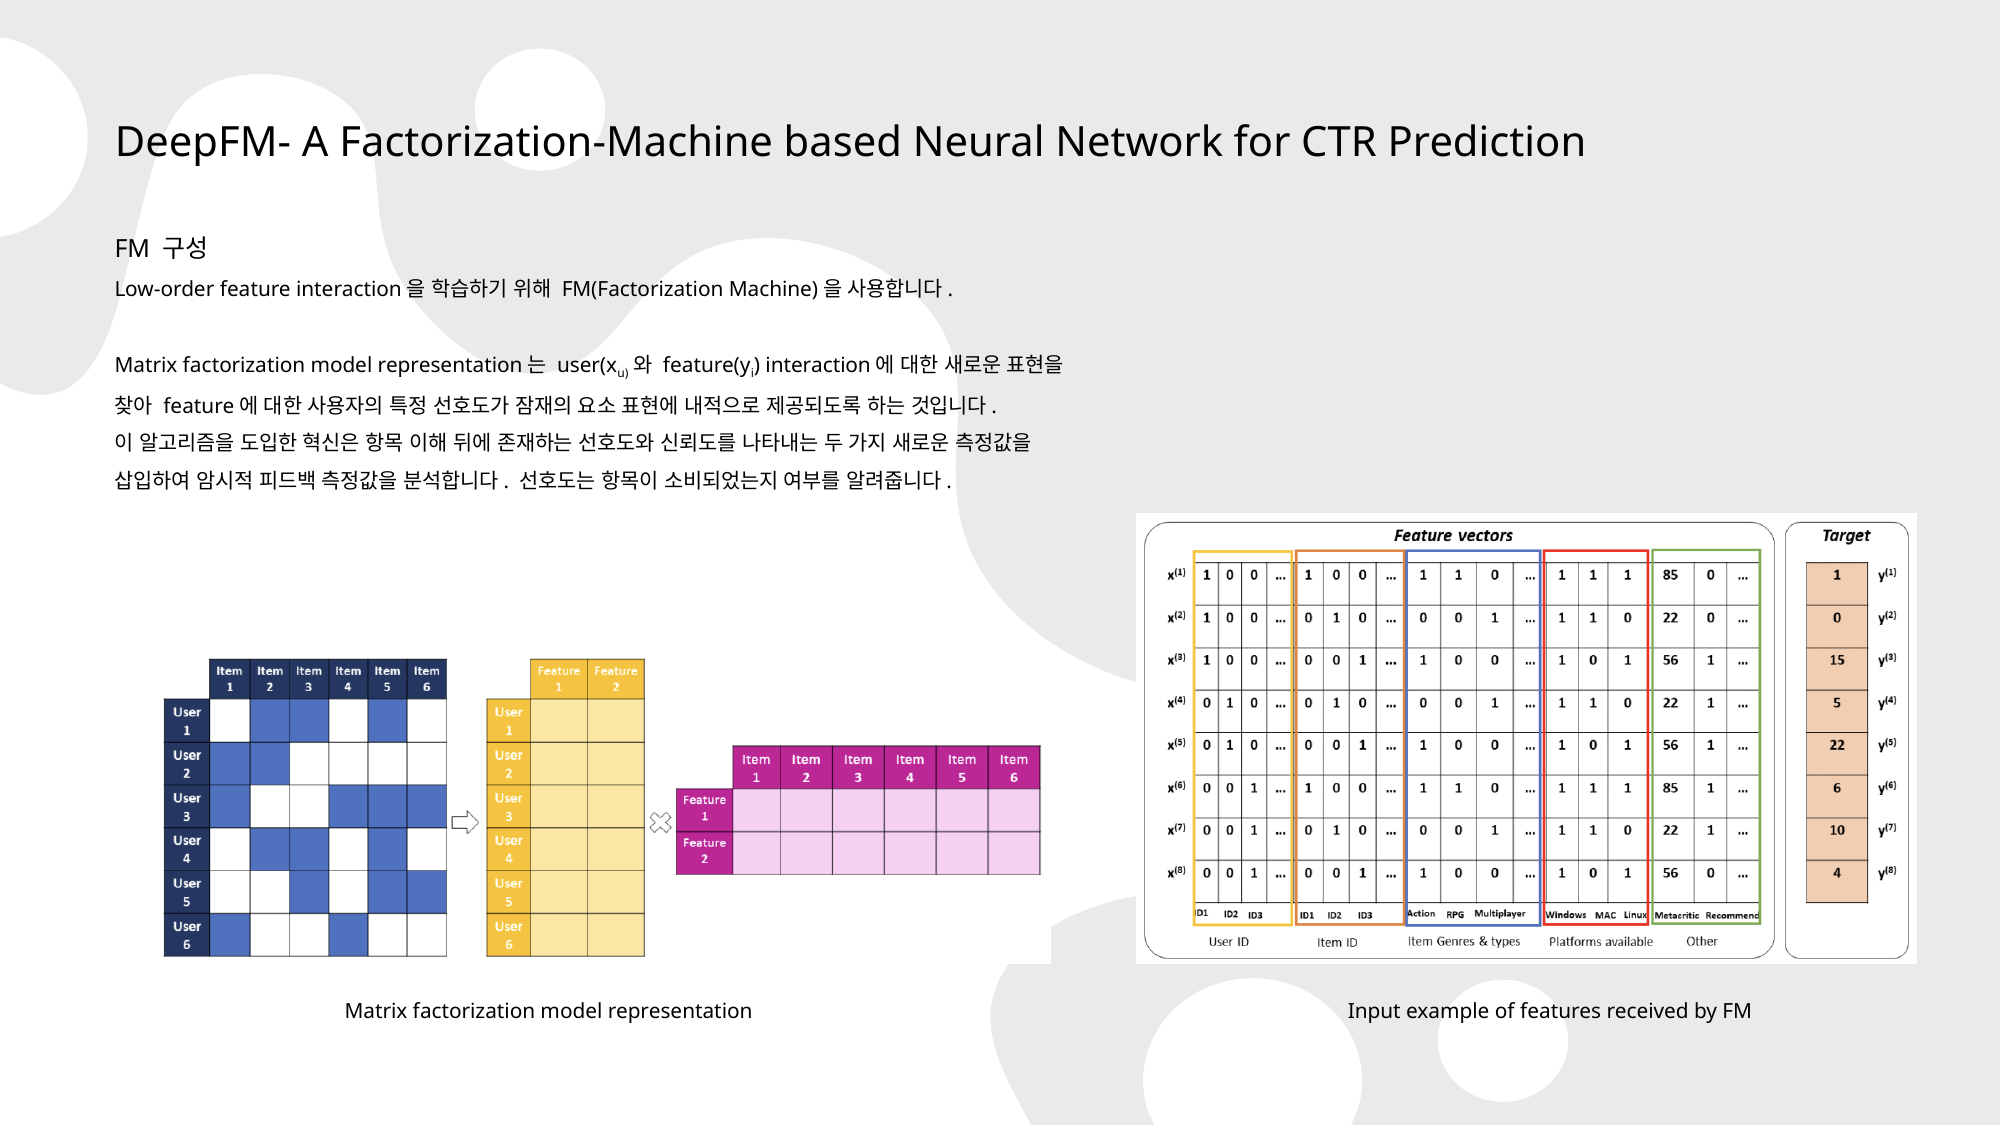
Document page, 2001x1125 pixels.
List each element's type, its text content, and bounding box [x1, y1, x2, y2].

text_box Input example of features received by FM [1233, 993, 1867, 1028]
title DeepFM- A Factorization-Machine based Neural Network for CTR Prediction [99, 91, 1900, 188]
text_box FM 구성 Low-order feature interaction을 학습하기 위해 FM(Factorization Machine)을 사용합니다. Matrix factorization model representation는 user(xu)와 feature(yi) interaction에 대한 새로운 표현을 찾아 feature에 대한 사용자의 특정 선호도가 잠재의 요소 표현에 내적으로 제공되도록 하는 것입니다. 이 알고리즘을 도입한 혁신은 항목 이해 뒤에 존재하는 선호도와 신뢰도를 나타내는 두 가지 새로운 측정값을 삽입하여 암시적 피드백 측정값을 분석합니다. 선호도는 항목이 소비되었는지 여부를 알려줍니다. [99, 210, 1900, 783]
picture [152, 646, 1051, 964]
text_box Matrix factorization model representation [232, 992, 865, 1028]
picture [1136, 513, 1917, 964]
